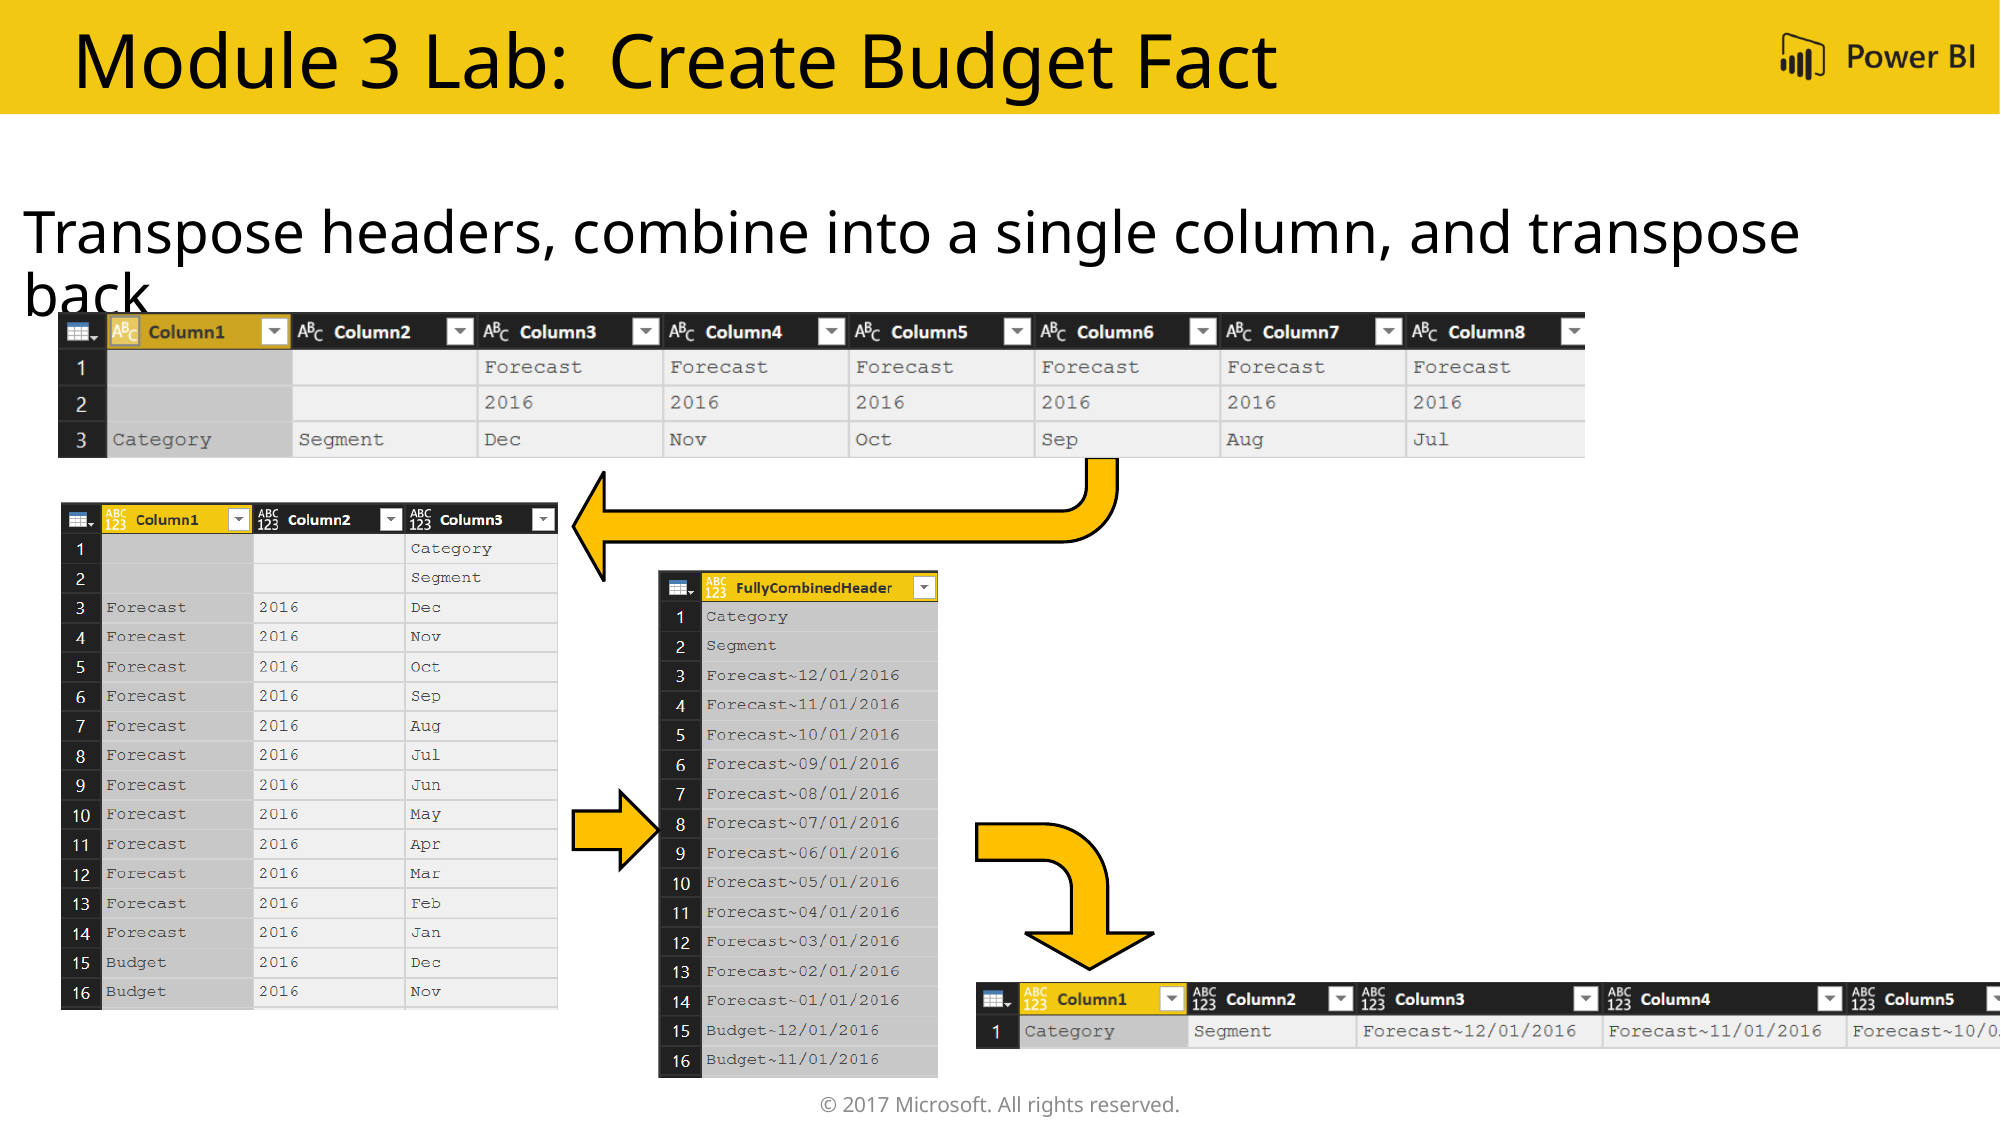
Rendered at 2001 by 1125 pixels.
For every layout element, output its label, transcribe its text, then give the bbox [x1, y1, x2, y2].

picture [976, 982, 2000, 1049]
footer © 2017 Microsoft. All rights reserved. [662, 1084, 1338, 1123]
text_box [572, 458, 1118, 582]
text_box [0, 0, 2000, 115]
picture [658, 570, 938, 1078]
picture [58, 312, 1585, 458]
title Transpose headers, combine into a single column, and transpose back [0, 188, 1912, 275]
text_box [976, 823, 1155, 970]
picture [1769, 23, 1985, 91]
text_box [572, 790, 658, 871]
text_box Module 3 Lab: Create Budget Fact [58, 5, 1879, 111]
picture [60, 502, 558, 1010]
